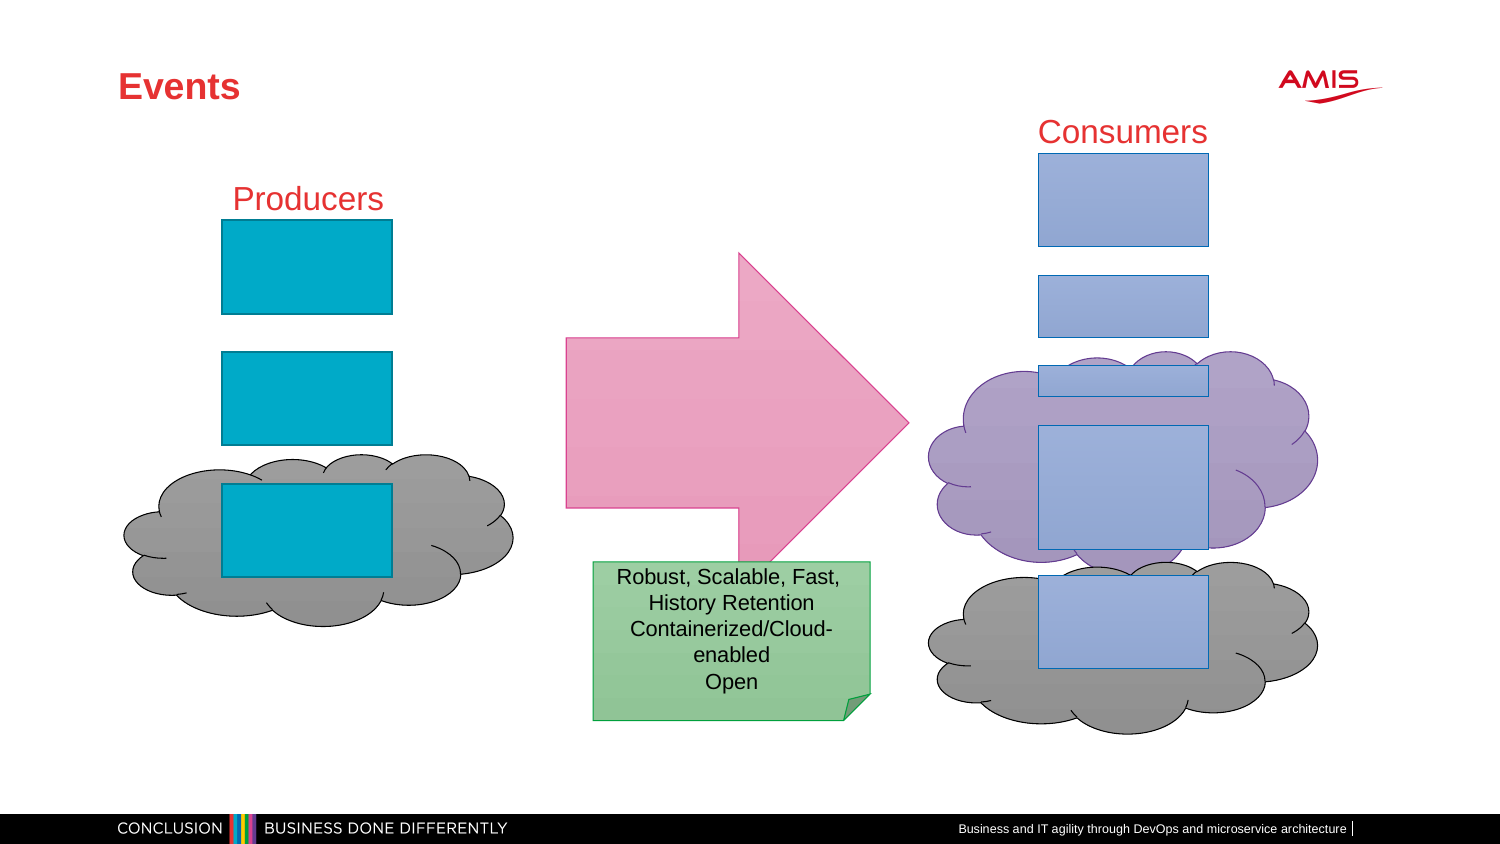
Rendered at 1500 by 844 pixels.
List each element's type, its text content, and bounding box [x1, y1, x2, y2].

text_box [927, 561, 1319, 735]
text_box [1038, 575, 1209, 669]
text_box [1038, 275, 1209, 338]
text_box [1038, 425, 1209, 550]
text_box [221, 351, 393, 446]
picture [1205, 58, 1388, 106]
text_box [221, 224, 393, 315]
picture [0, 814, 236, 844]
text_box [221, 483, 393, 578]
text_box [927, 351, 1319, 574]
text_box Robust, Scalable, Fast, History Retention Containerized/Cloud-enabled Open [592, 561, 872, 722]
text_box [1038, 157, 1209, 247]
footer Business and IT agility through DevOps and microservice architecture [814, 820, 1347, 839]
text_box [565, 251, 910, 561]
picture [239, 814, 1500, 844]
text_box Producers [217, 169, 400, 224]
text_box [1038, 365, 1209, 397]
title Events [118, 47, 1205, 130]
text_box [123, 454, 514, 628]
text_box Consumers [1023, 102, 1224, 157]
